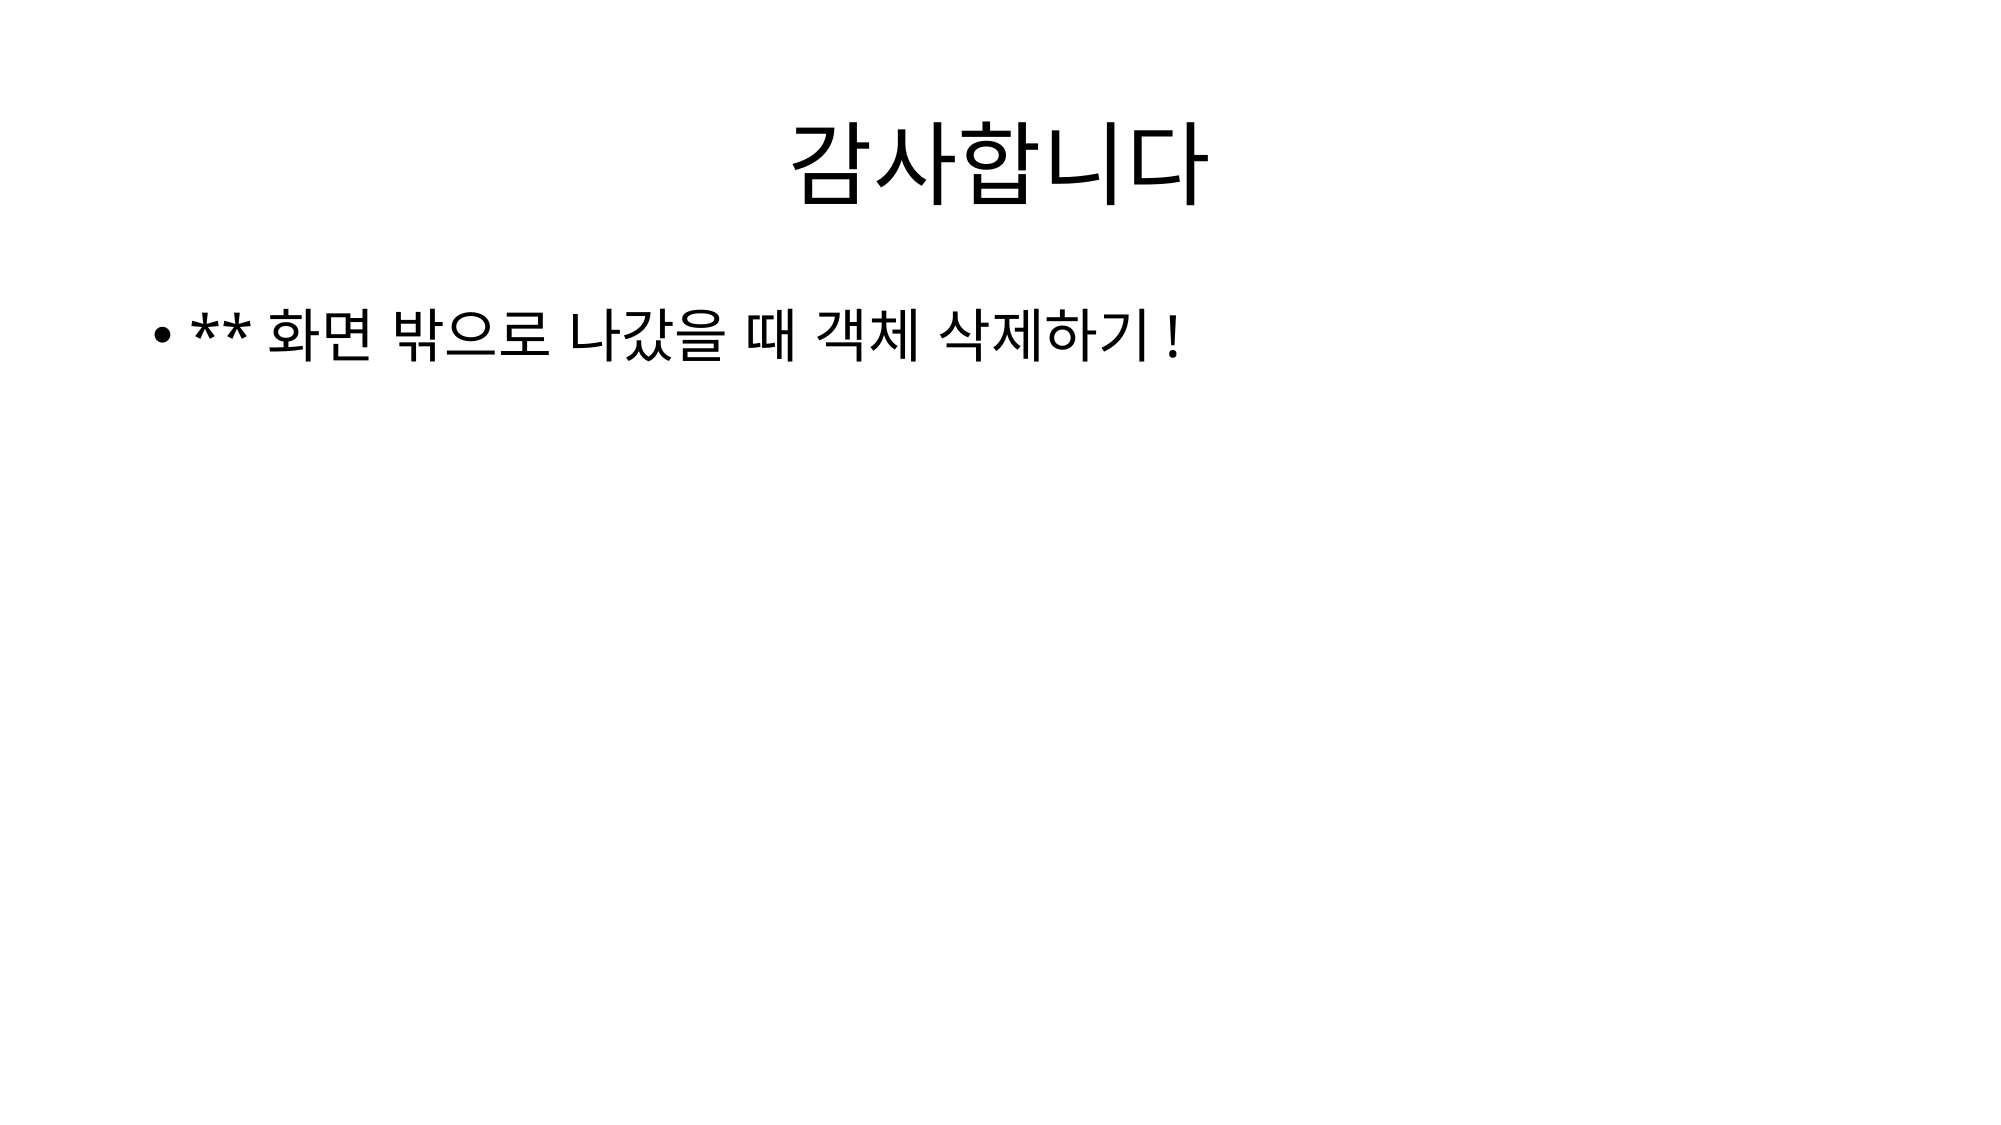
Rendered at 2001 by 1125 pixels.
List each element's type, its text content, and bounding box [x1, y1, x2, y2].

list **화면 밖으로 나갔을 때 객체 삭제하기! [137, 299, 1863, 1014]
title 감사합니다 [137, 59, 1863, 278]
